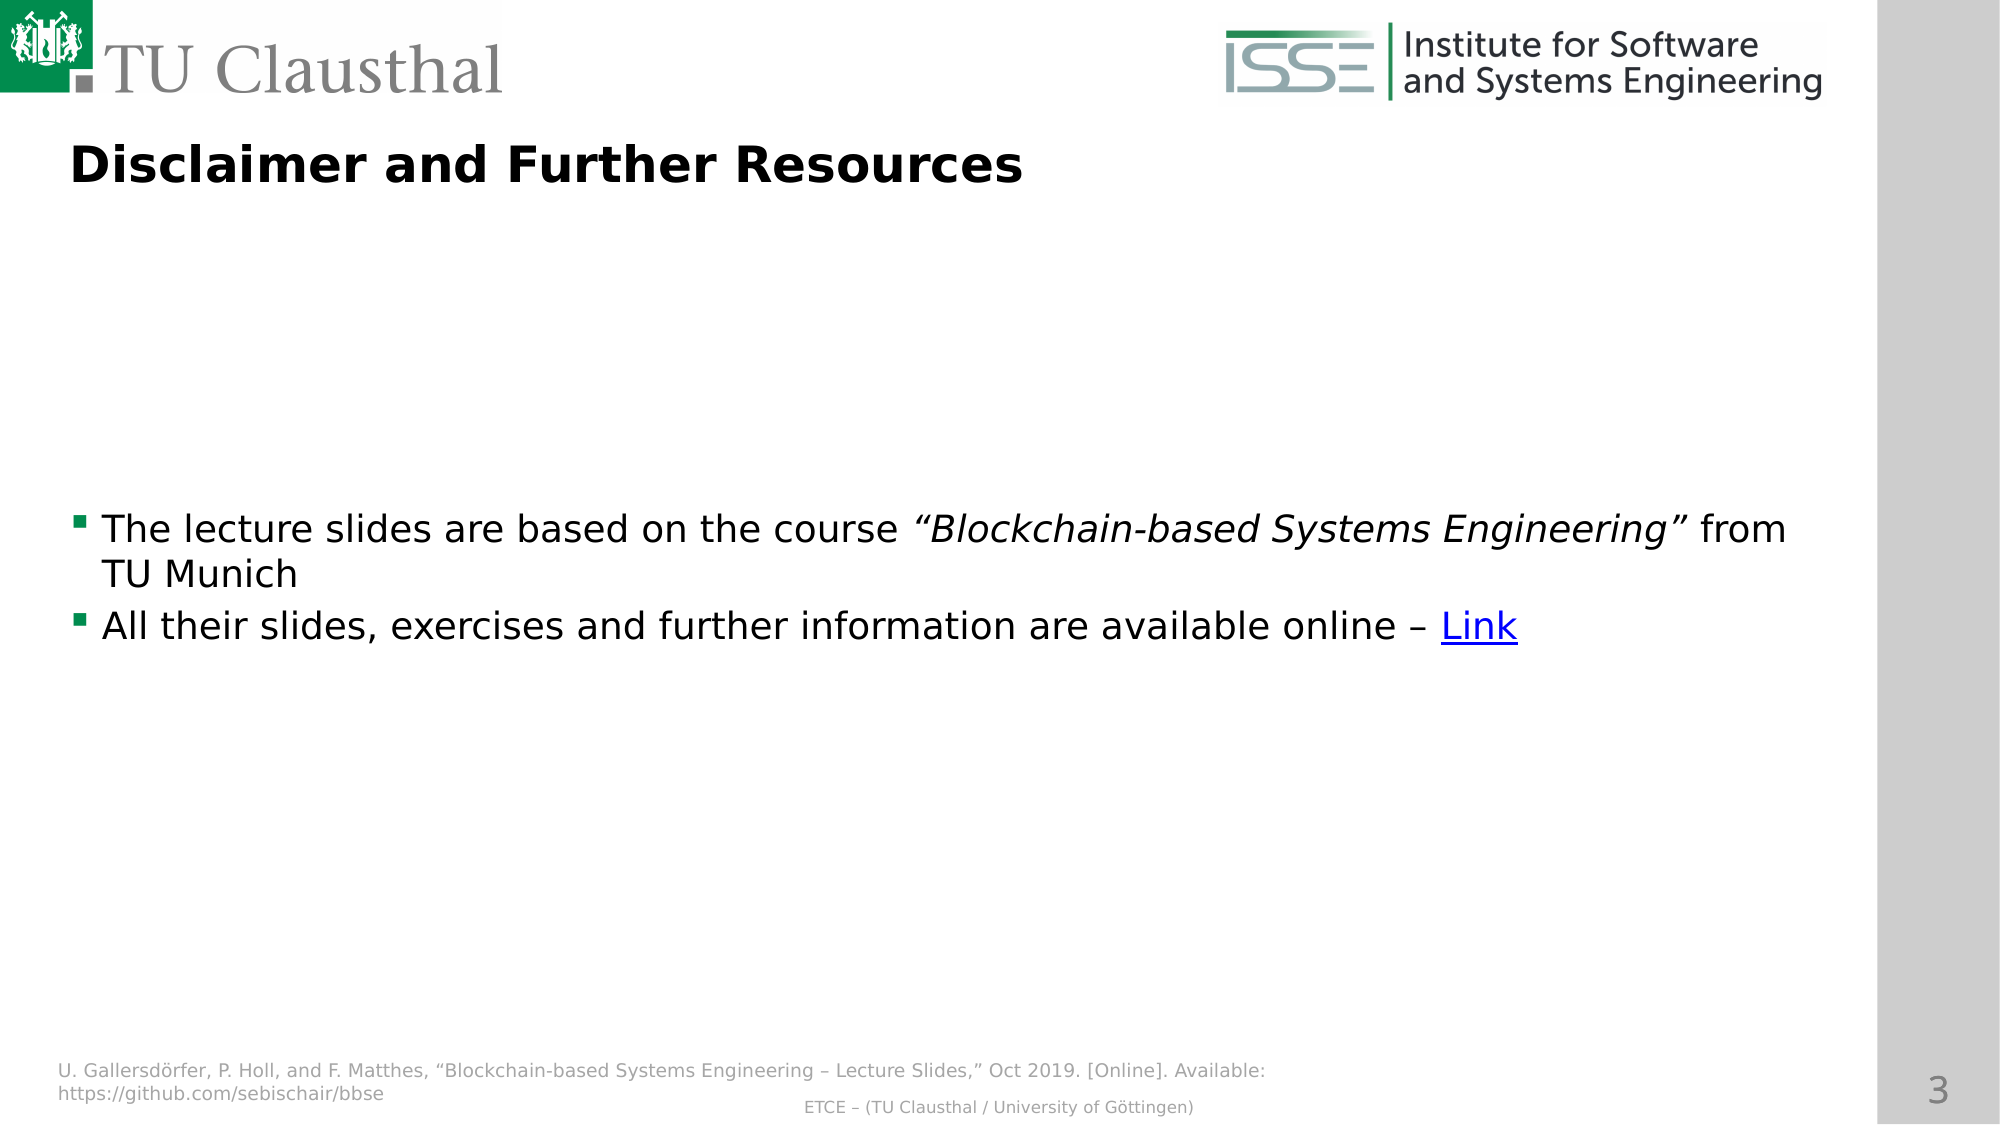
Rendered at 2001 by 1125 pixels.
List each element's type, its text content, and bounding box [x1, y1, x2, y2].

picture [1218, 22, 1827, 107]
picture [0, 0, 502, 93]
text_box U. Gallersdörfer, P. Holl, and F. Matthes, “Blockchain-based Systems Engineering – Lecture Slides,” Oct 2019. [Online]. Available: https://github.com/sebischair/bbse [43, 1051, 1521, 1112]
text_box Disclaimer and Further Resources [55, 125, 1819, 208]
text_box The lecture slides are based on the course “Blockchain-based Systems Engineering” from TU Munich All their slides, exercises and further information are available online – Link→ We stipulate that all M2X-related interactions, transactions, collaborations, and further enactments can be governed and represented using a blockchain-based smart contract. [55, 208, 1819, 1035]
